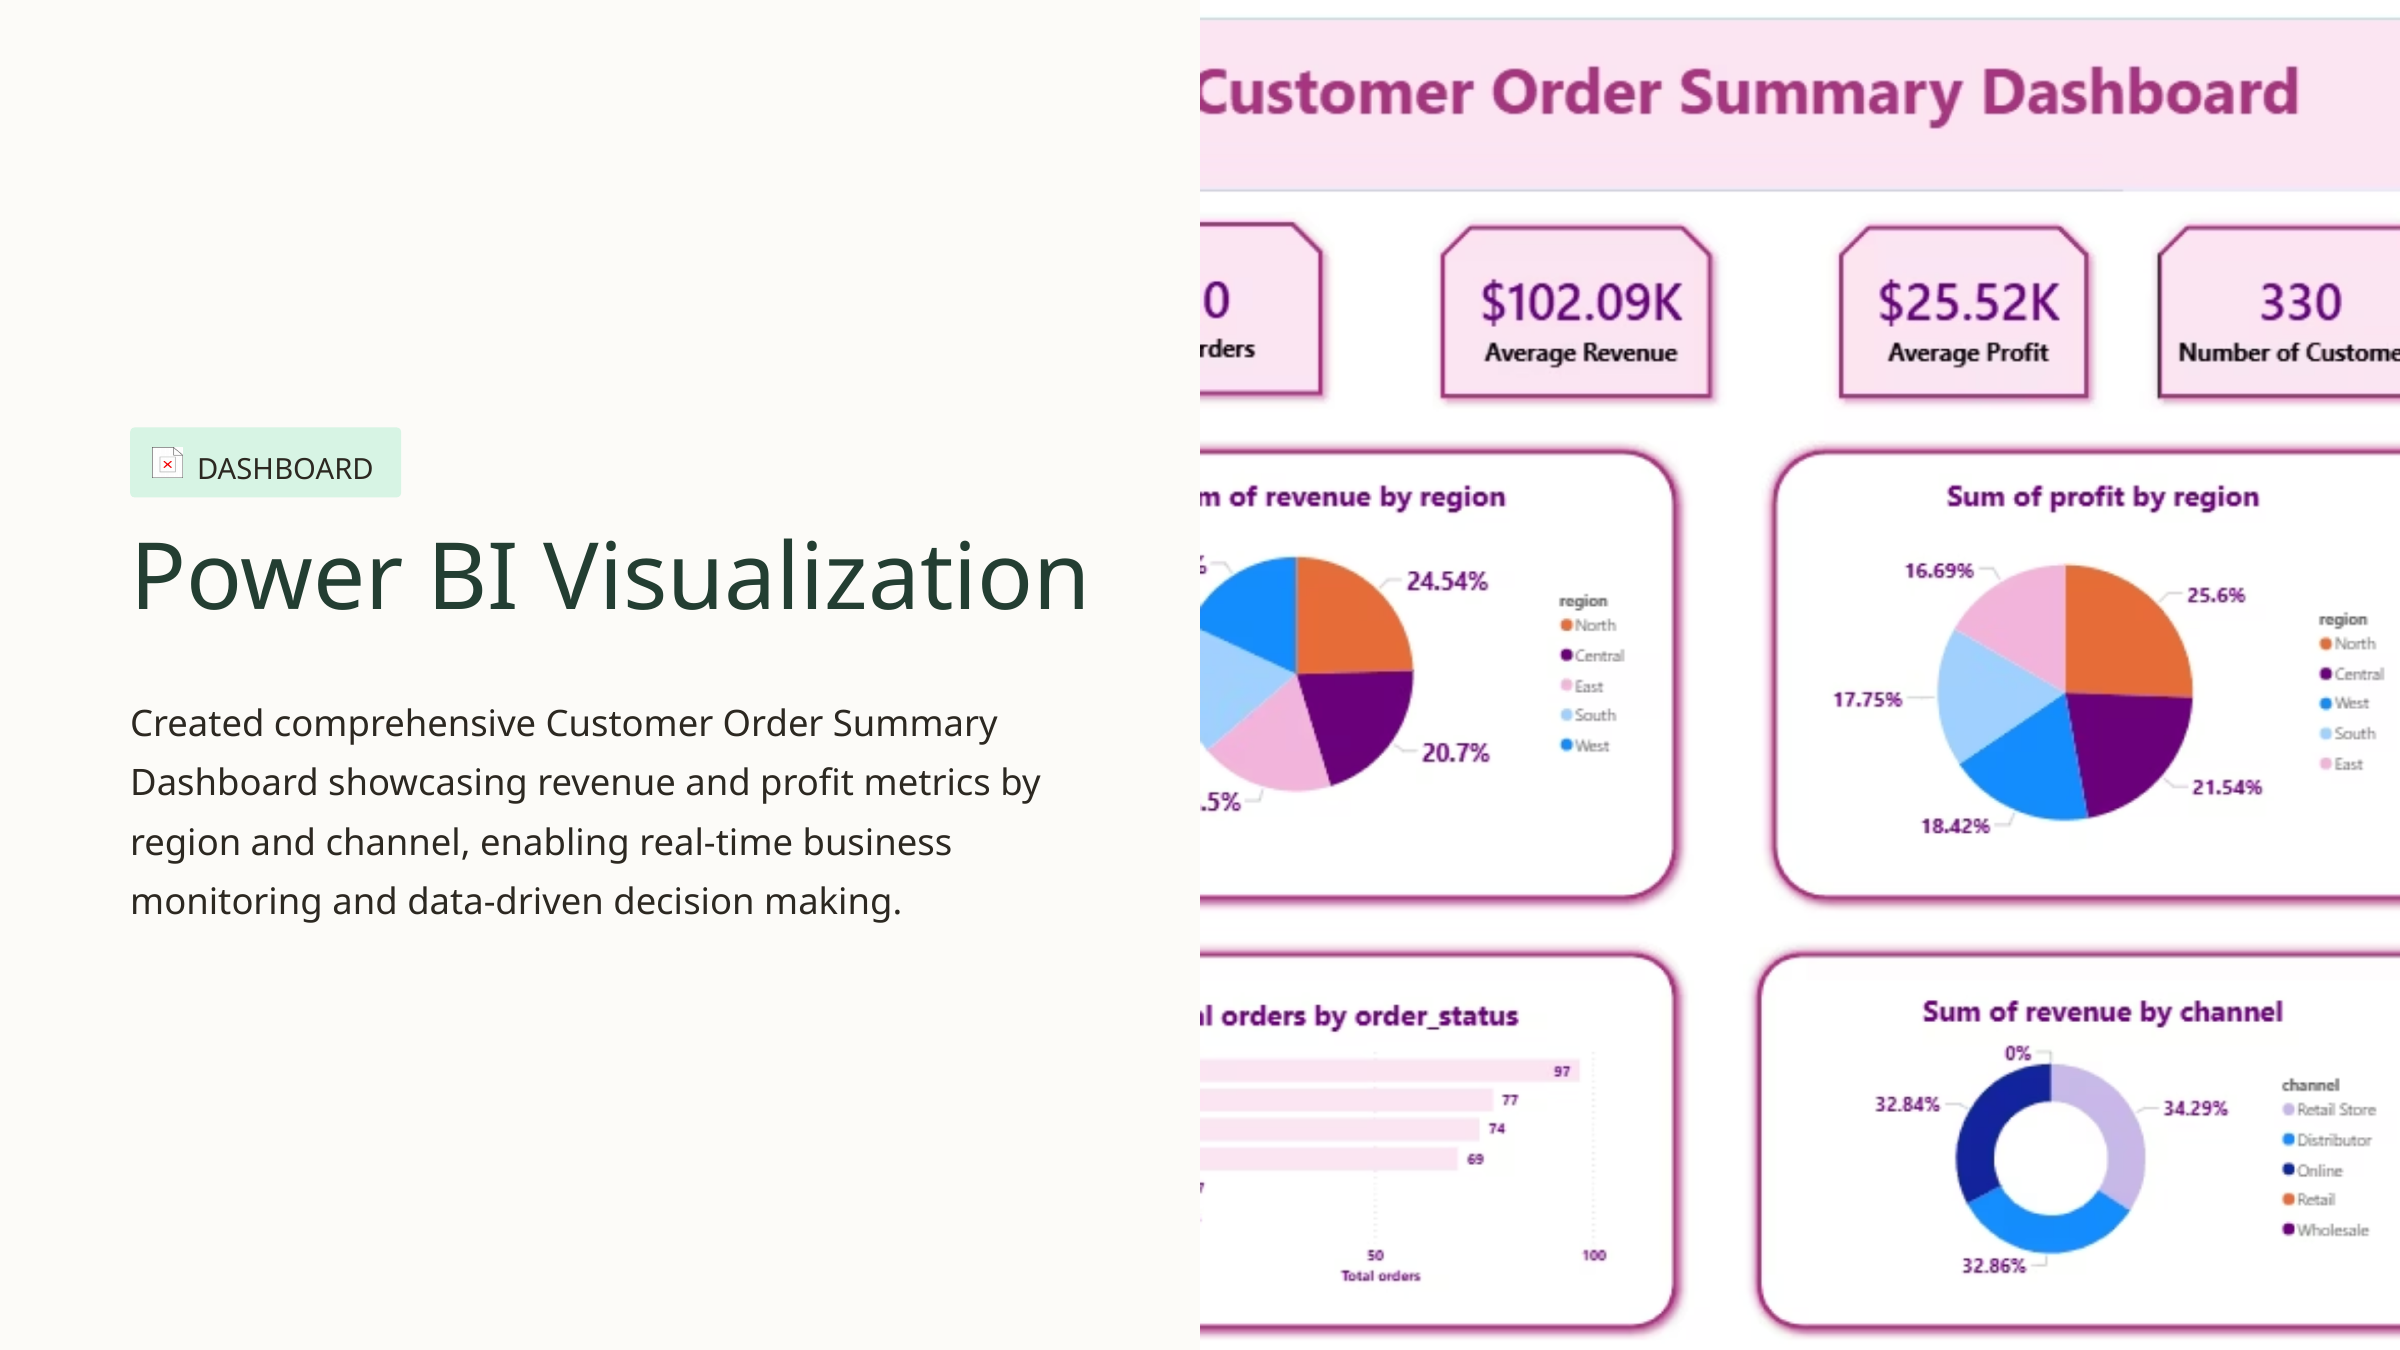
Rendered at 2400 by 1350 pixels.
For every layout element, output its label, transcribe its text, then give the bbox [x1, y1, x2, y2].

picture [152, 447, 183, 478]
text_box Power BI Visualization [130, 512, 1068, 629]
text_box [130, 427, 402, 498]
text_box DASHBOARD [197, 438, 379, 487]
text_box Created comprehensive Customer Order Summary Dashboard showcasing revenue and profit metrics by region and channel, enabling real-time business monitoring and data-driven decision making. [130, 684, 1070, 923]
picture [1199, 0, 2400, 1350]
